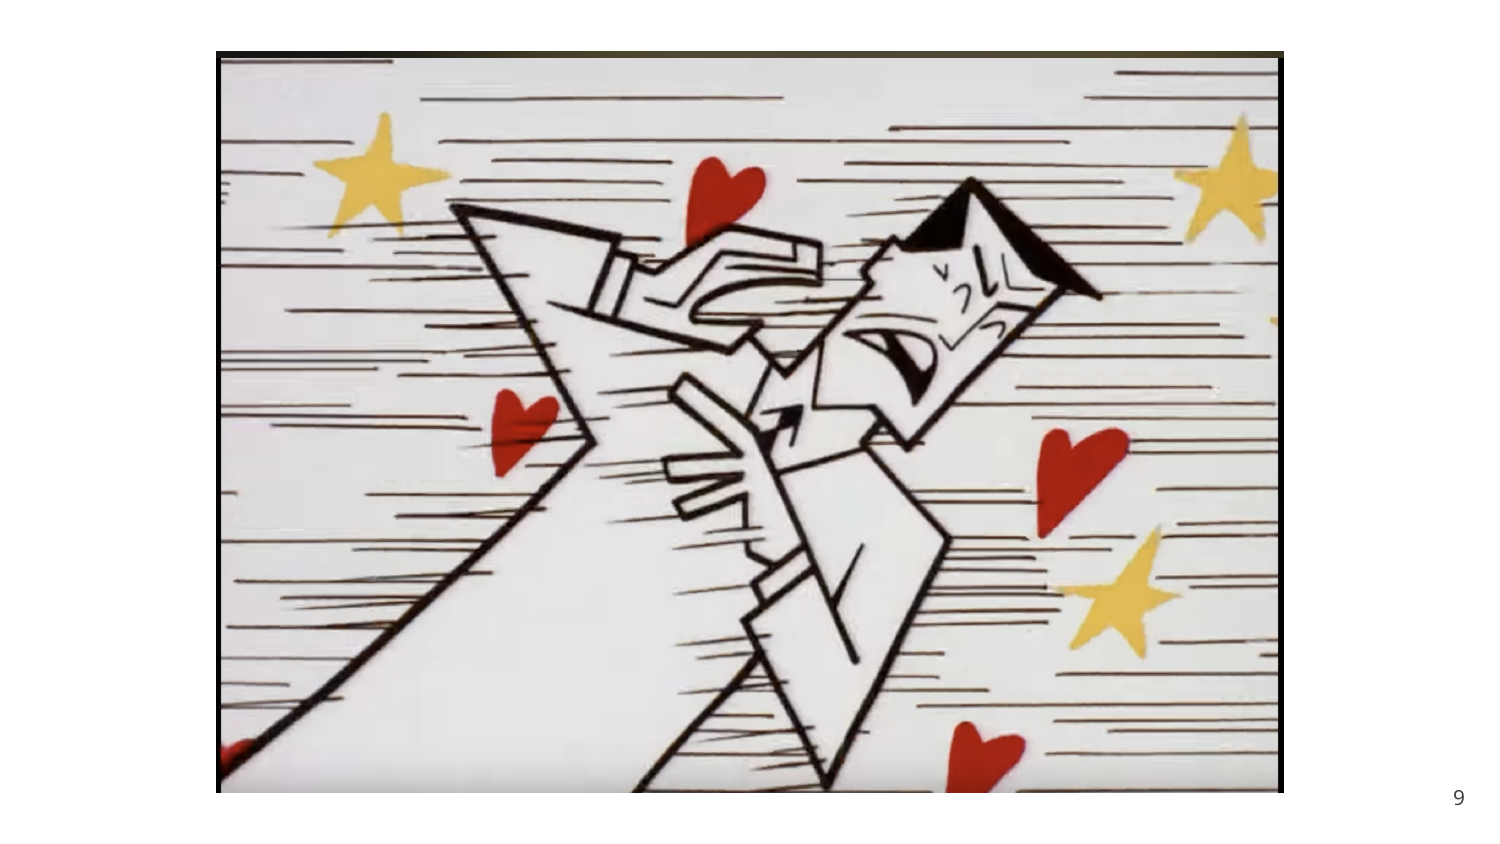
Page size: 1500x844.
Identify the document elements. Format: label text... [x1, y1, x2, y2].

slide_number ‹#› [1389, 764, 1480, 830]
picture [215, 51, 1284, 793]
